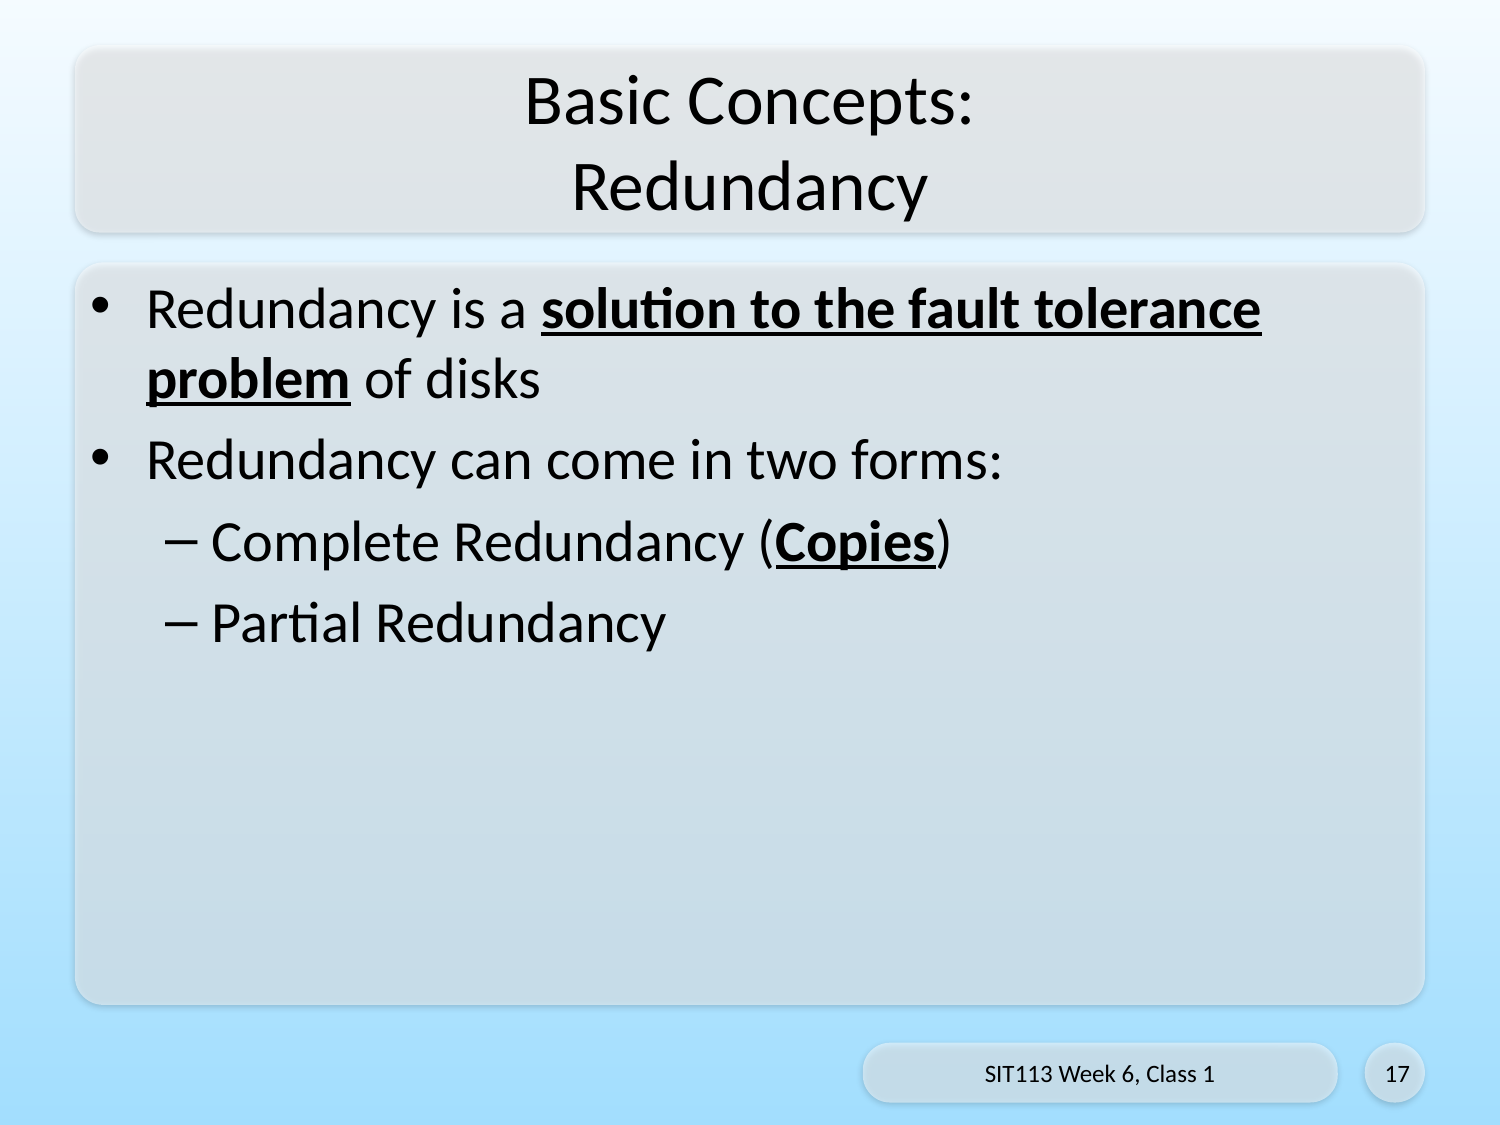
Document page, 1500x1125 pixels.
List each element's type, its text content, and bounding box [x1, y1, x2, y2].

slide_number 17 [1364, 1042, 1425, 1103]
footer SIT113 Week 6, Class 1 [862, 1042, 1338, 1103]
list Redundancy is a solution to the fault tolerance problem of disks Redundancy can come in two forms: Complete Redundancy (Copies) Partial Redundancy [75, 262, 1425, 1005]
title Basic Concepts: Redundancy [75, 45, 1425, 233]
